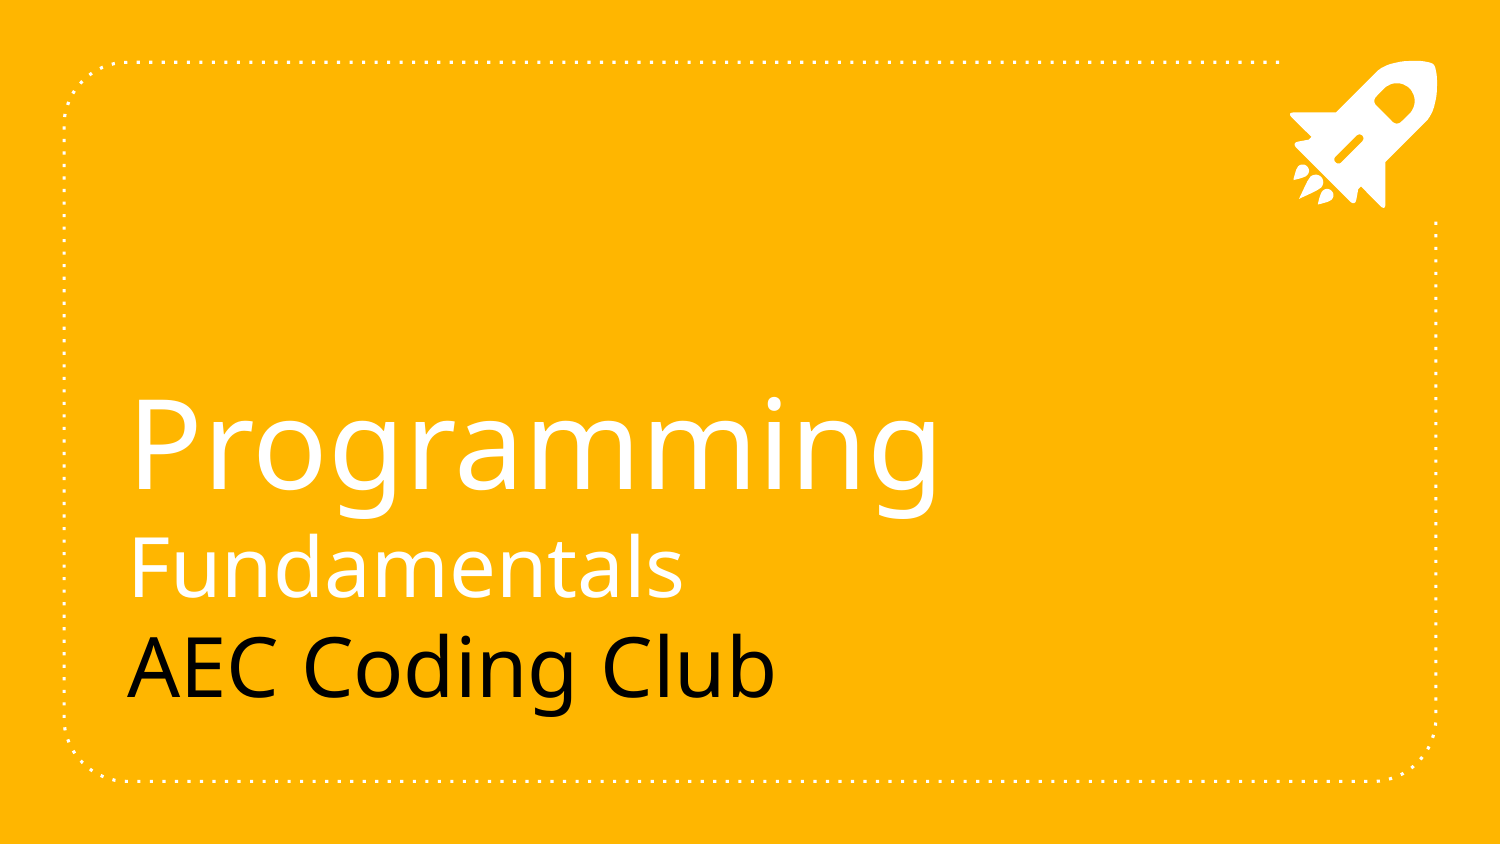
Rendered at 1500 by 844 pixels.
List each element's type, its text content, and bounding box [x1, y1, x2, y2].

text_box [1289, 60, 1438, 209]
title Programming Fundamentals AEC Coding Club [112, 539, 1388, 730]
